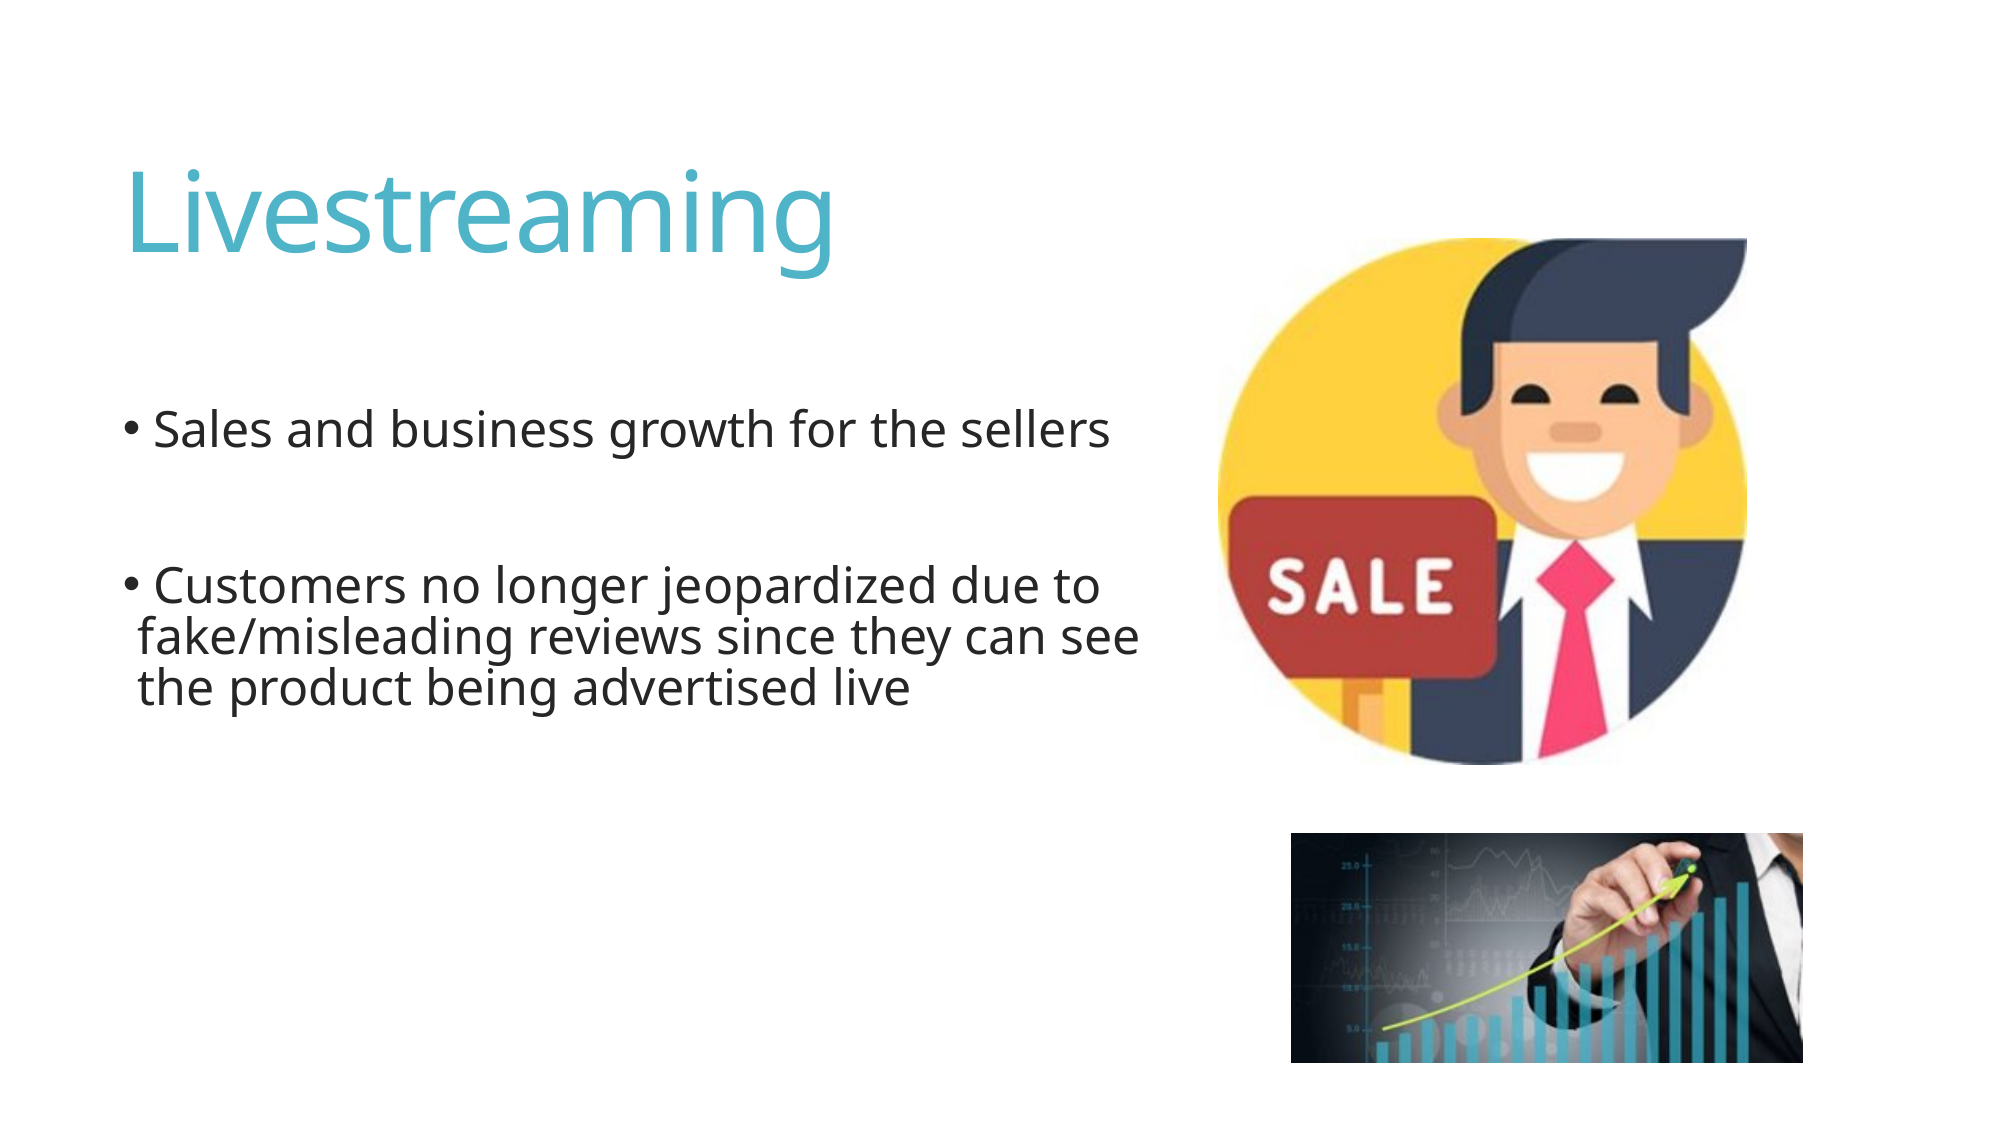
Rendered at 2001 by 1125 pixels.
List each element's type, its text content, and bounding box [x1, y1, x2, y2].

picture [1290, 833, 1803, 1064]
list Sales and business growth for the sellers Customers no longer jeopardized due to fake/misleading reviews since they can see the product being advertised live [107, 329, 1219, 948]
picture [1217, 237, 1747, 765]
title Livestreaming [107, 81, 1875, 354]
